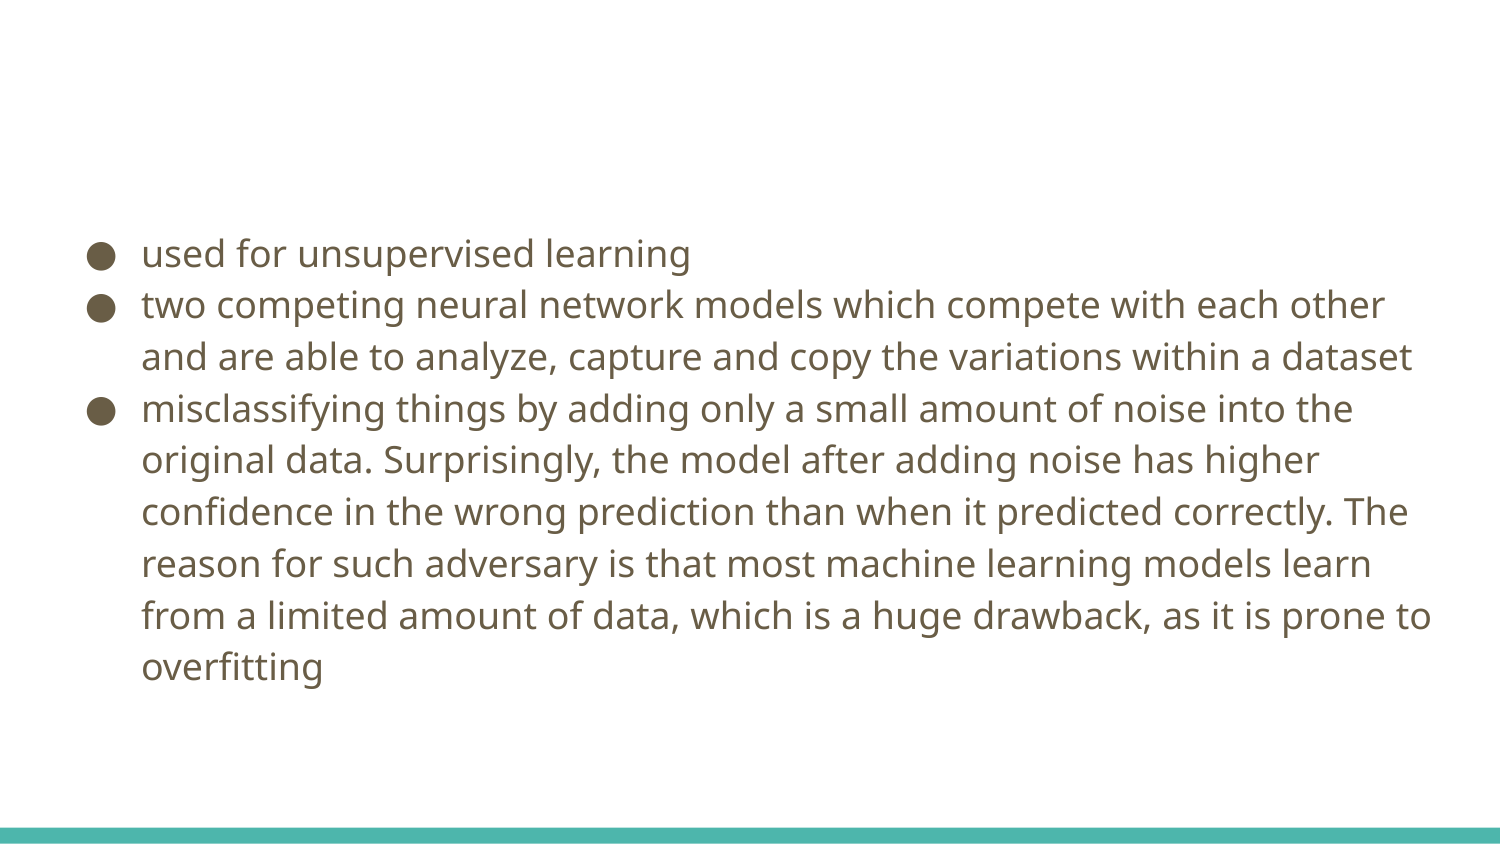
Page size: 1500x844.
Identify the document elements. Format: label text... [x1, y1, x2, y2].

list used for unsupervised learning two competing neural network models which compete with each other and are able to analyze, capture and copy the variations within a dataset misclassifying things by adding only a small amount of noise into the original data. Surprisingly, the model after adding noise has higher confidence in the wrong prediction than when it predicted correctly. The reason for such adversary is that most machine learning models learn from a limited amount of data, which is a huge drawback, as it is prone to overfitting [51, 207, 1449, 750]
